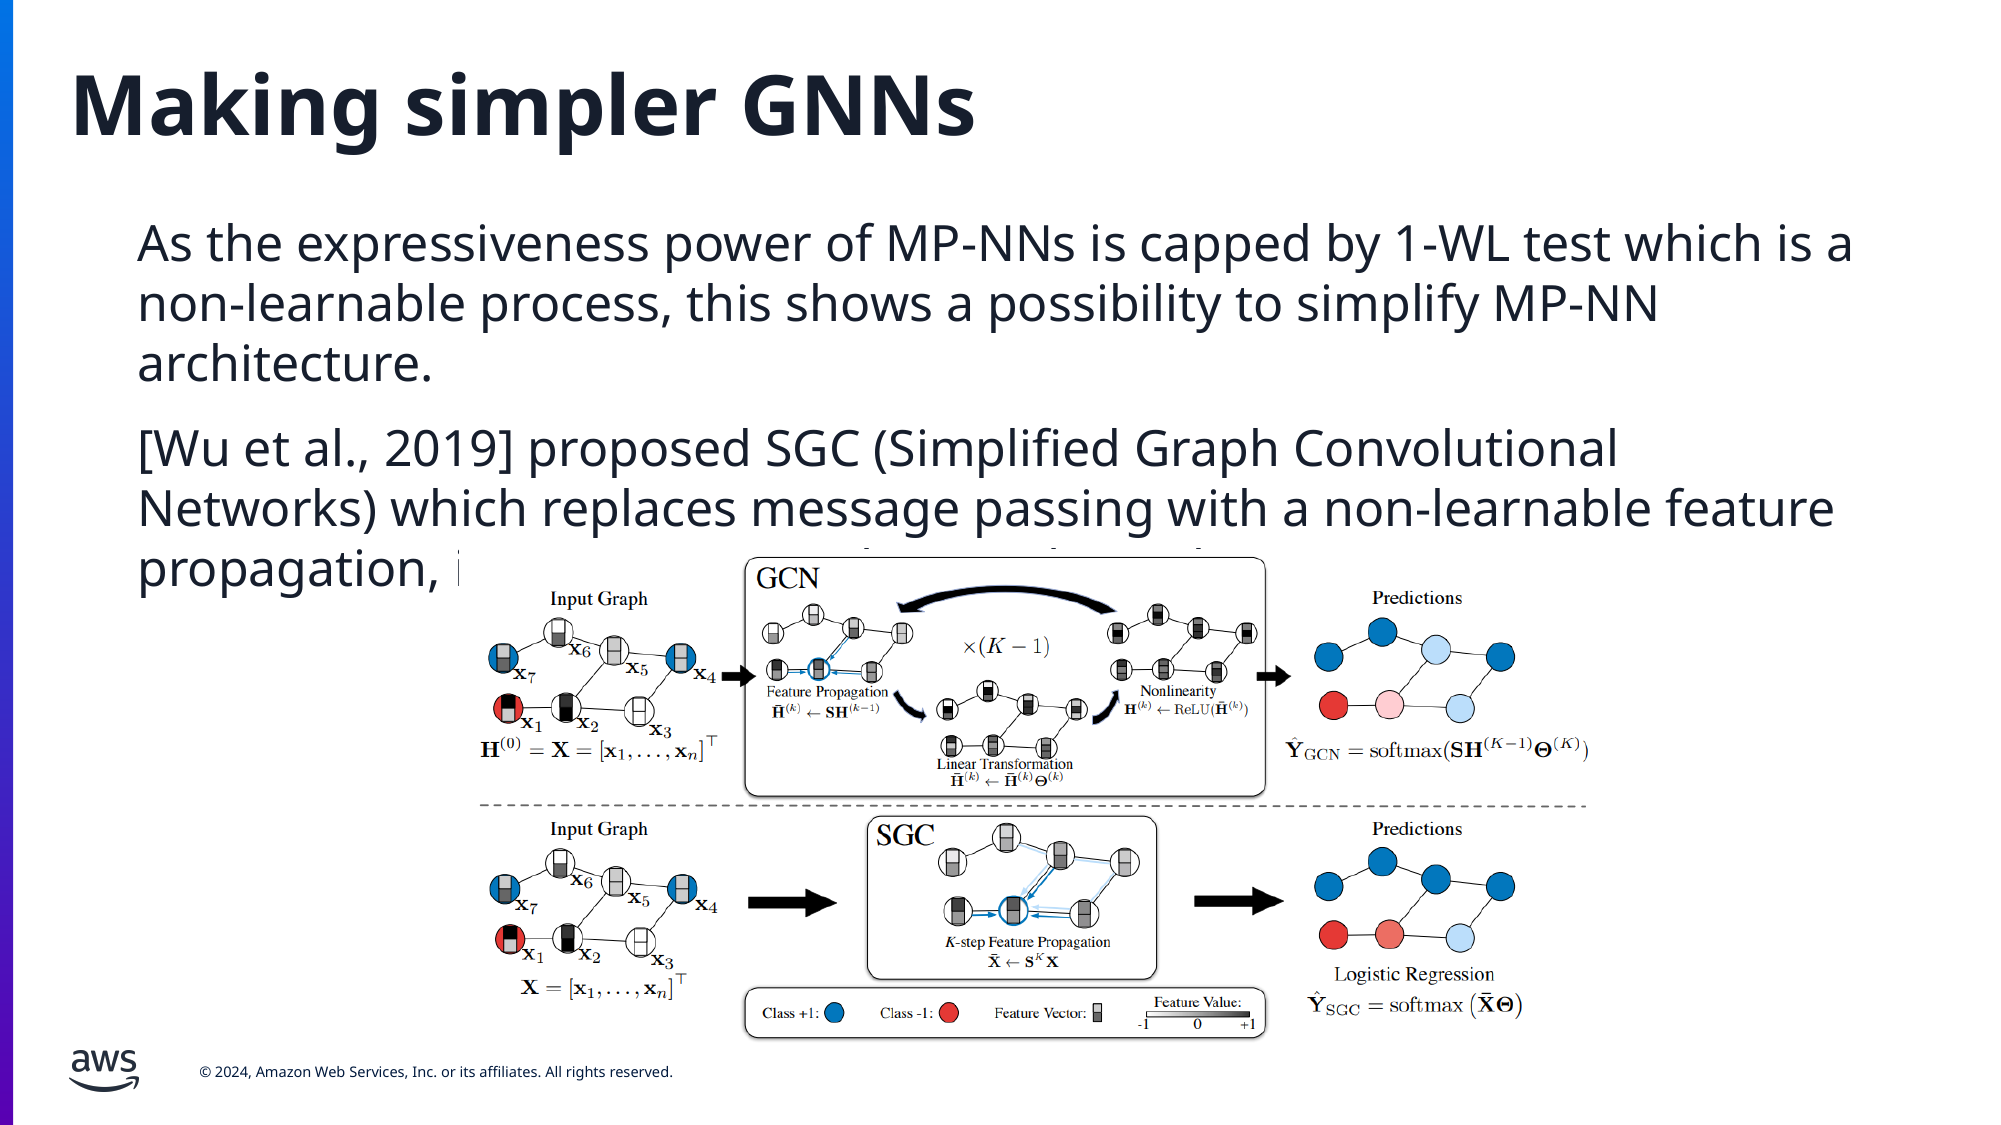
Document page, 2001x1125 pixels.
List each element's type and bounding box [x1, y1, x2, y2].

list [137, 203, 1863, 657]
picture [69, 1050, 139, 1092]
title [69, 56, 1944, 163]
picture [459, 549, 1637, 1054]
